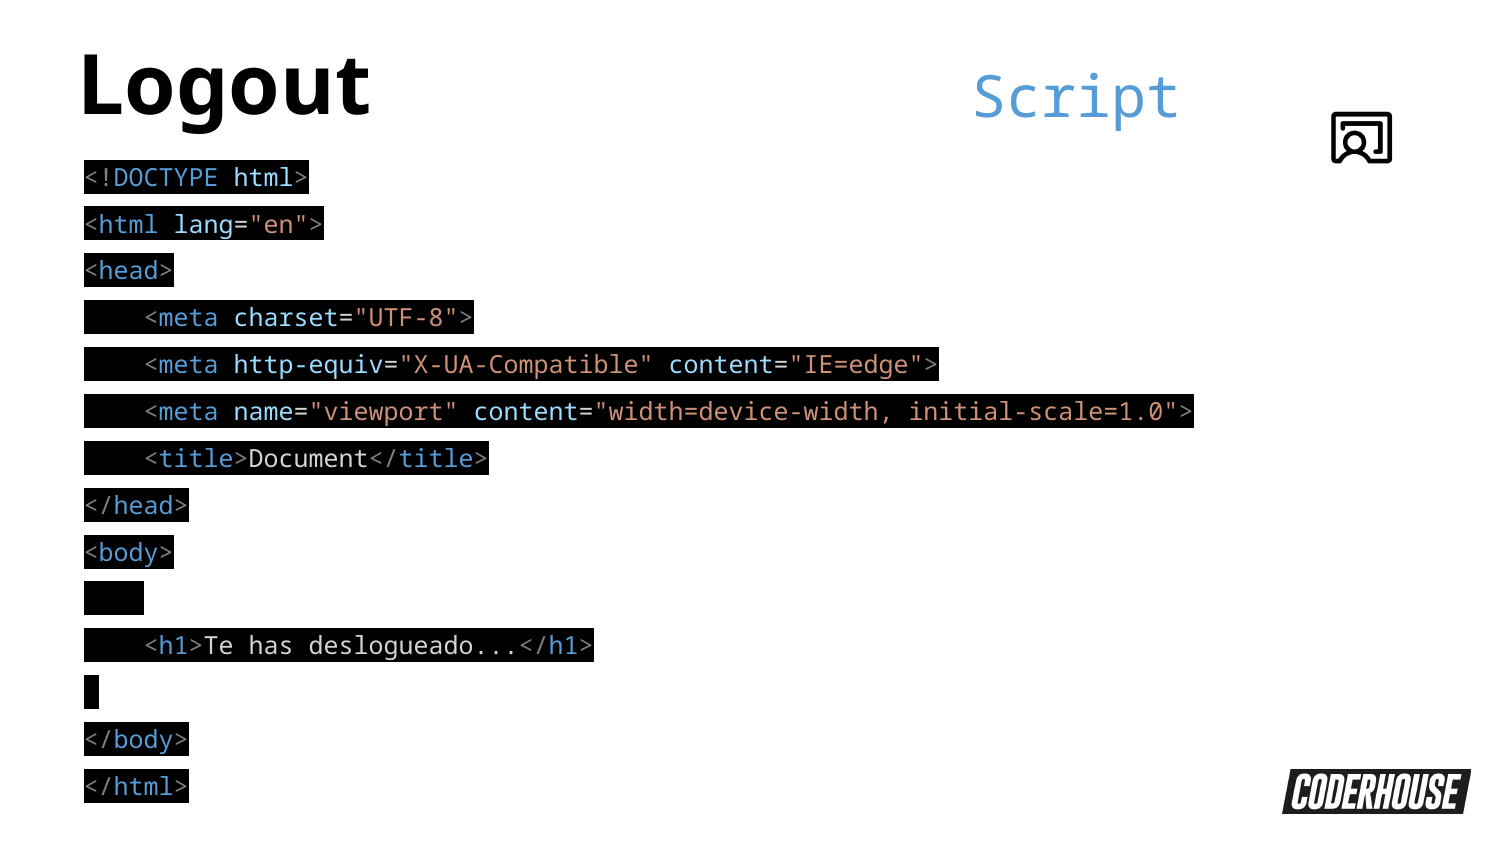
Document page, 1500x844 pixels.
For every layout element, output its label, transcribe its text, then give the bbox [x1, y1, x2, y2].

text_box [1300, 76, 1423, 199]
text_box Script [956, 51, 1500, 137]
text_box Logout [62, 27, 1399, 148]
picture [1281, 809, 1471, 814]
text_box <!DOCTYPE html> <html lang="en"> <head> <meta charset="UTF-8"> <meta http-equiv="X-UA-Compatible" content="IE=edge"> <meta name="viewport" content="width=device-width, initial-scale=1.0"> <title>Document</title> </head> <body> <h1>Te has deslogueado...</h1> </body> </html> [68, 153, 1500, 809]
